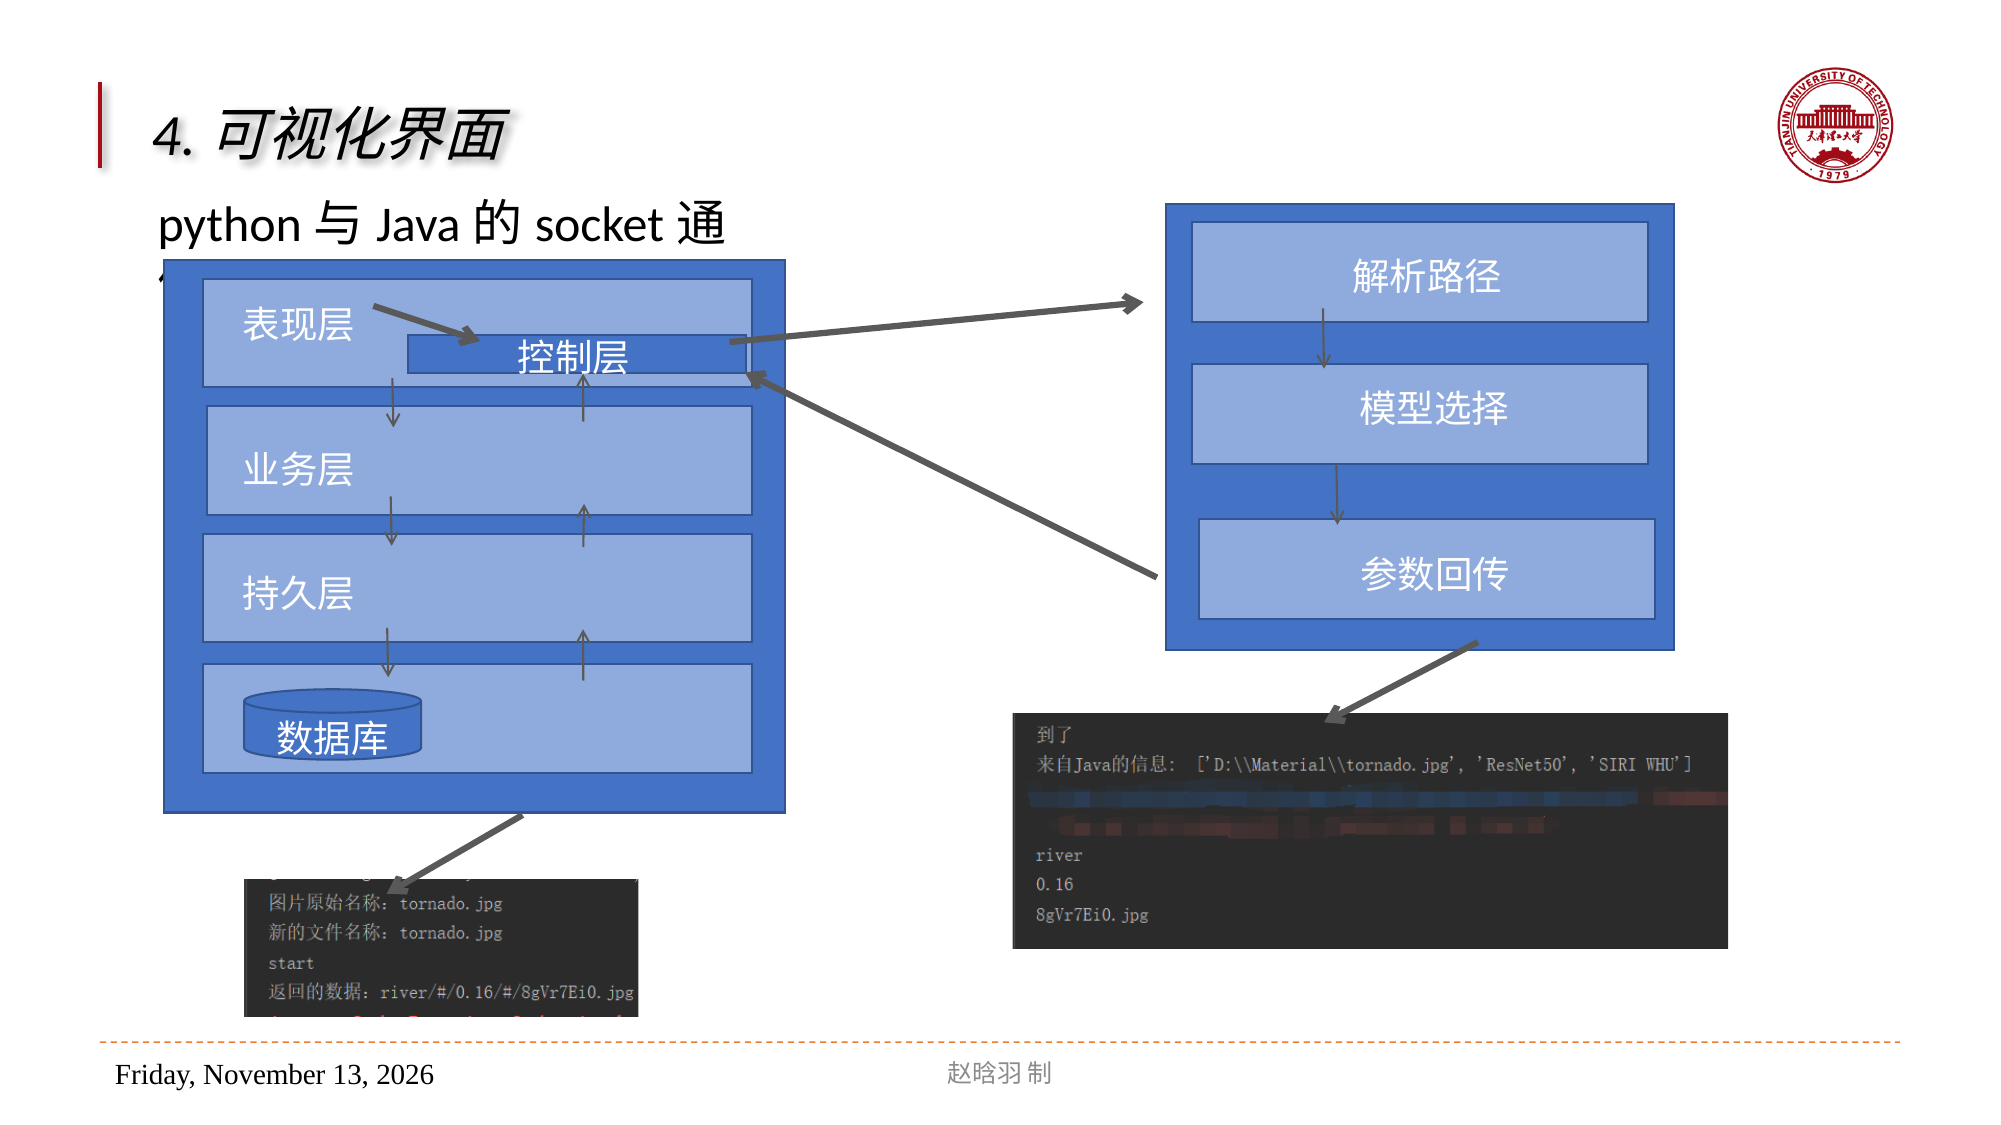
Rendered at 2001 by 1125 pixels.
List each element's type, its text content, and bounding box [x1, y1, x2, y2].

picture [244, 879, 639, 1017]
slide_number [99, 1042, 550, 1103]
picture [1770, 60, 1900, 190]
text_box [386, 814, 523, 894]
text_box 4.可视化界面 [136, 89, 1568, 175]
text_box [1166, 203, 1674, 651]
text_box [729, 302, 1144, 343]
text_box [163, 260, 785, 813]
picture [1012, 713, 1729, 949]
footer 赵晗羽 制 [662, 1042, 1338, 1103]
slide_number [1449, 1042, 1900, 1103]
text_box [1324, 642, 1478, 723]
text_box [744, 372, 1157, 578]
text_box python与Java的socket通信 [142, 184, 785, 320]
